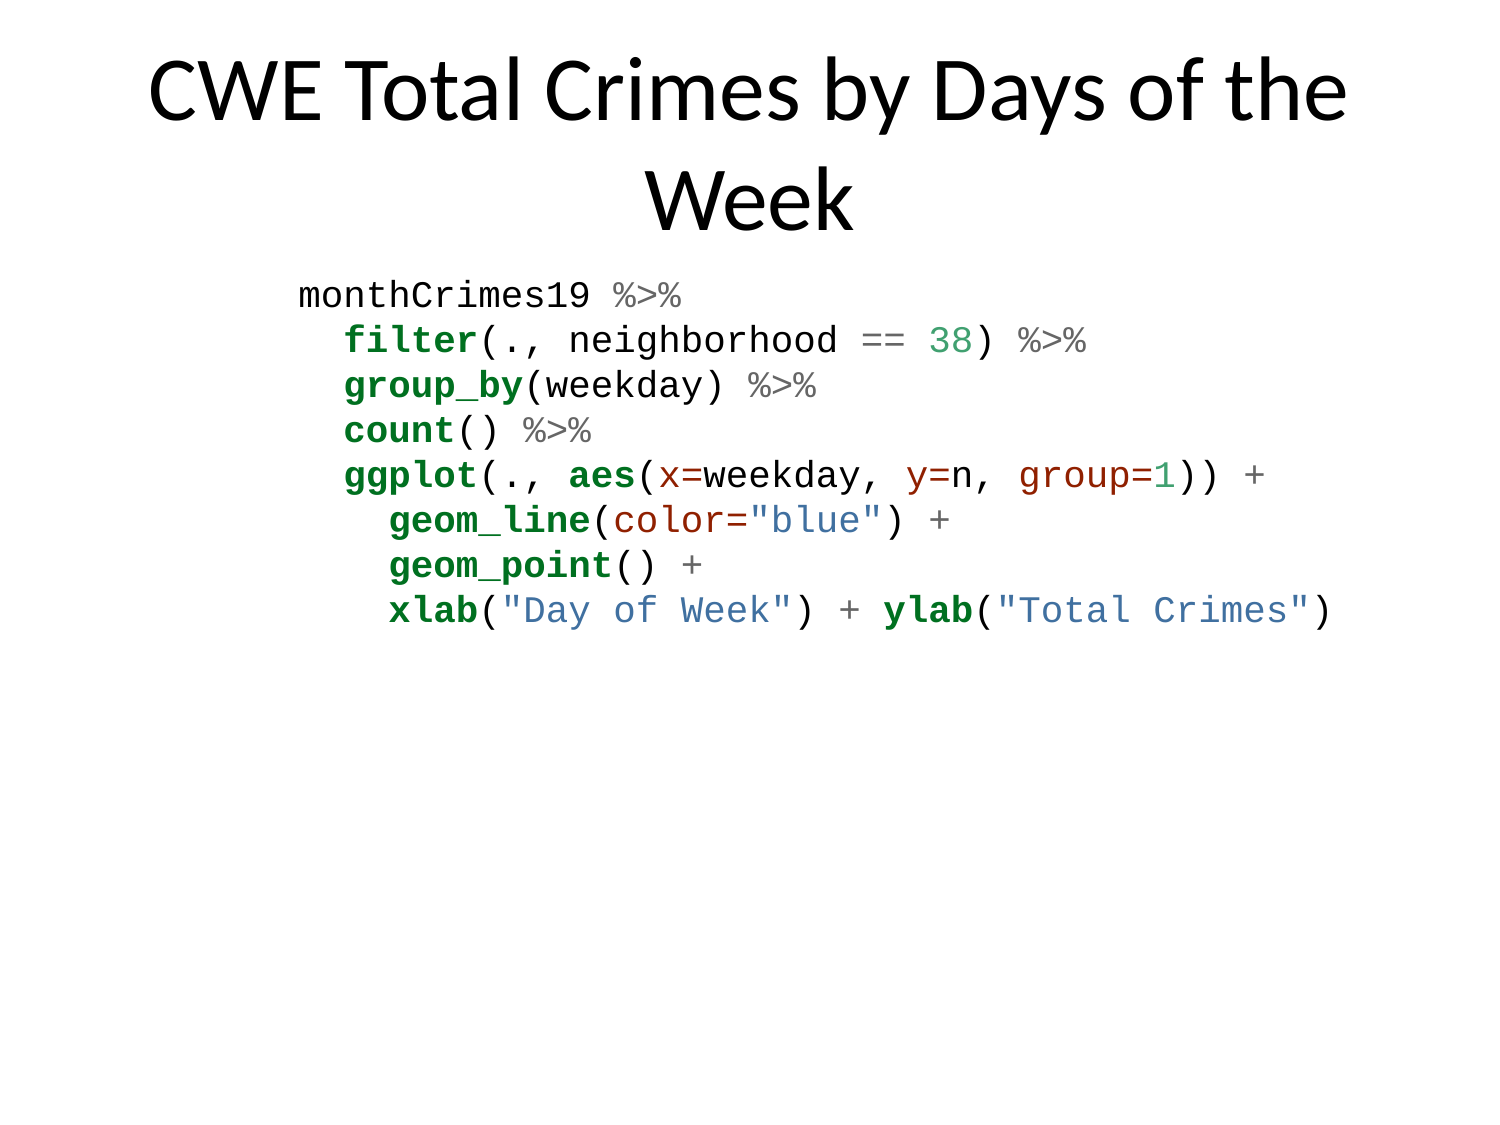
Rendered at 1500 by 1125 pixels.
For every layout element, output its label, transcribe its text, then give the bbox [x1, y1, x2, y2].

list monthCrimes19 %>% filter(., neighborhood == 38) %>% group_by(weekday) %>% count() %>% ggplot(., aes(x=weekday, y=n, group=1)) + geom_line(color="blue") + geom_point() + xlab("Day of Week") + ylab("Total Crimes") [75, 262, 1425, 1005]
title CWE Total Crimes by Days of the Week [75, 45, 1425, 233]
